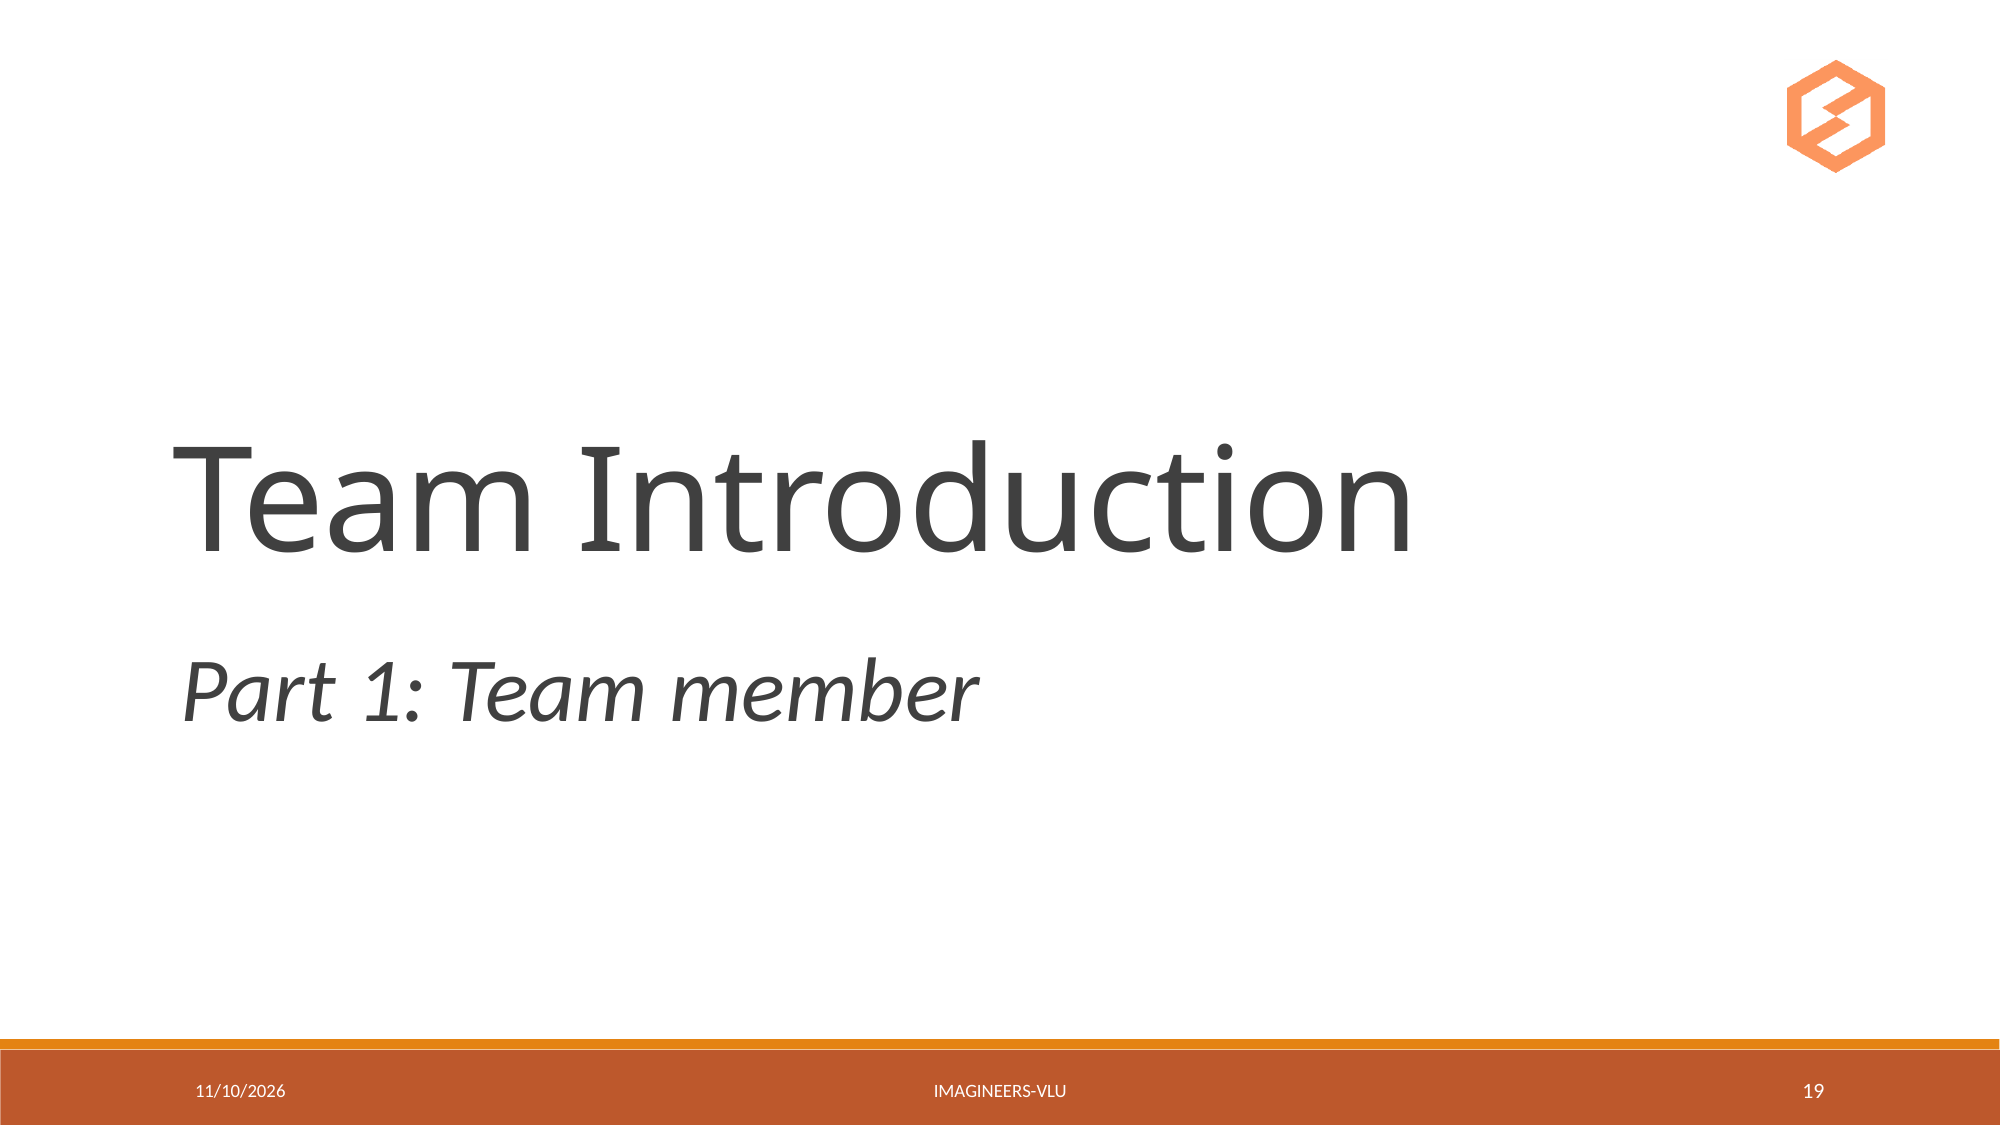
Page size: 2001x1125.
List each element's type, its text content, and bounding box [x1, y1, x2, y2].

text_box Part 1: Team member [166, 622, 1297, 748]
footer Imagineers-VLU [604, 1059, 1396, 1120]
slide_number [180, 1059, 586, 1120]
title Team Introduction [157, 351, 1808, 590]
picture [1783, 59, 1888, 175]
slide_number 19 [1624, 1059, 1840, 1120]
